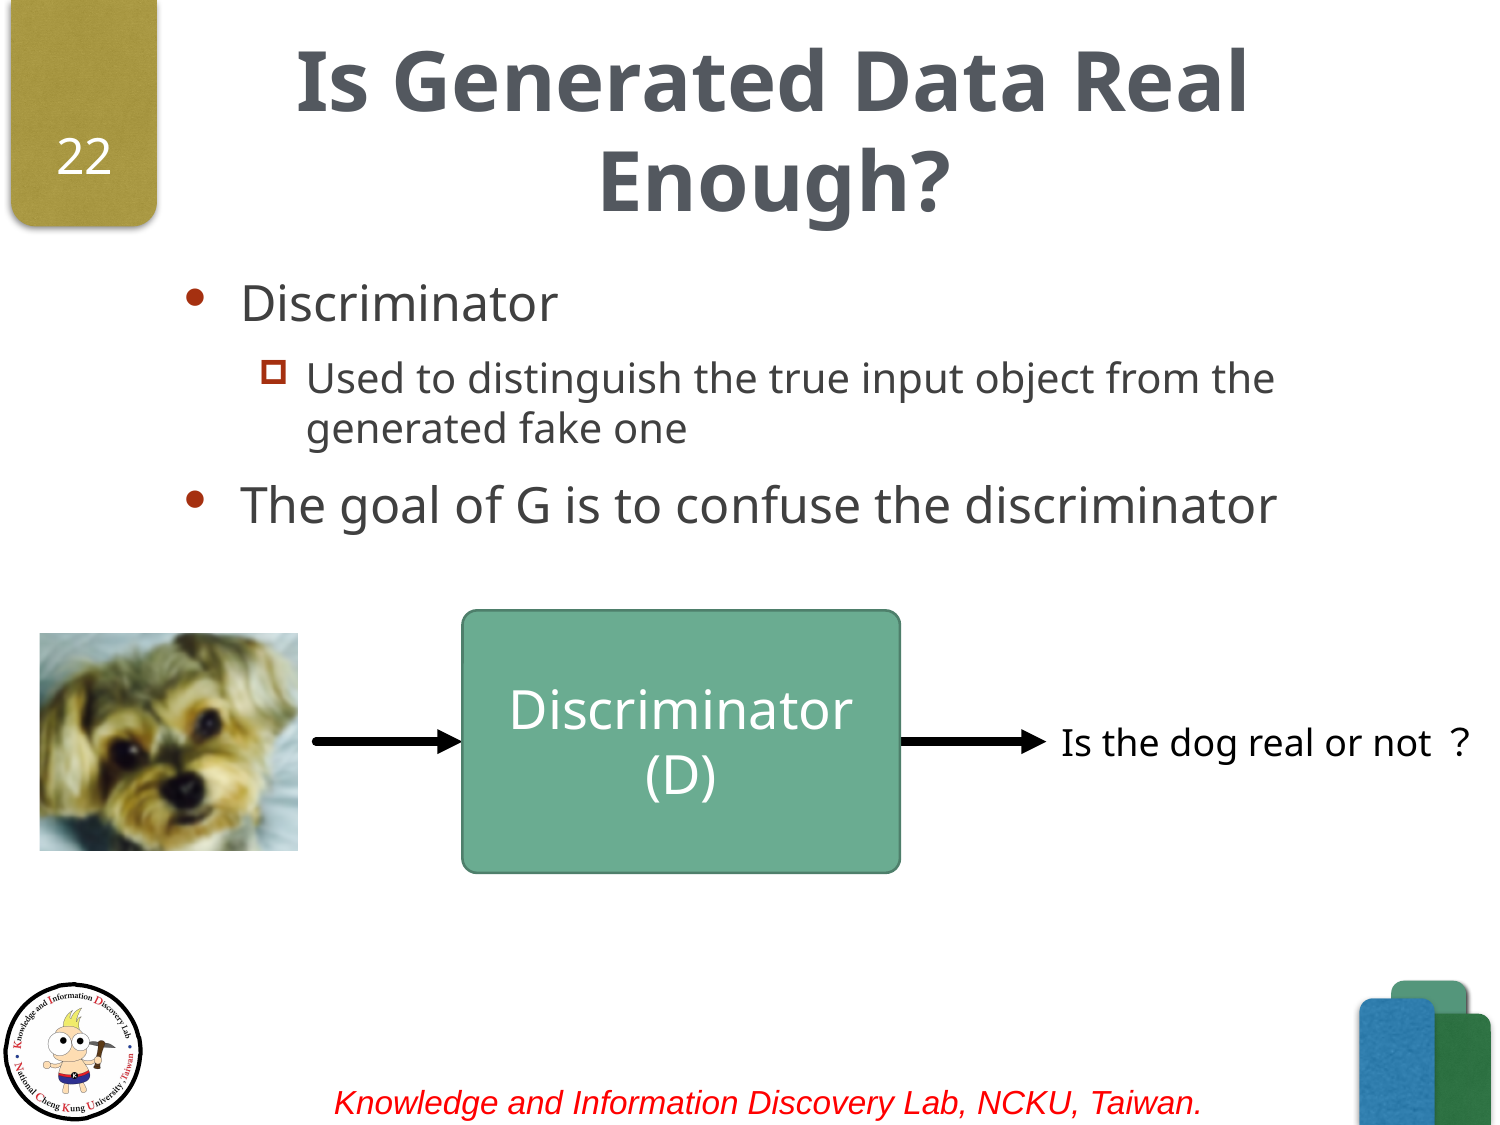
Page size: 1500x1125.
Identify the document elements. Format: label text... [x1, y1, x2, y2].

picture [1359, 998, 1491, 1125]
picture [39, 632, 299, 851]
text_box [462, 610, 901, 874]
list Discriminator Used to distinguish the true input object from the generated fake one The goal of G is to confuse the discriminator [168, 263, 1466, 561]
title Is Generated Data Real Enough? [168, 14, 1379, 243]
picture [11, 0, 157, 227]
text_box Is the dog real or not？ [1046, 711, 1494, 772]
slide_number 22 [26, 129, 143, 190]
picture [8, 987, 138, 1117]
